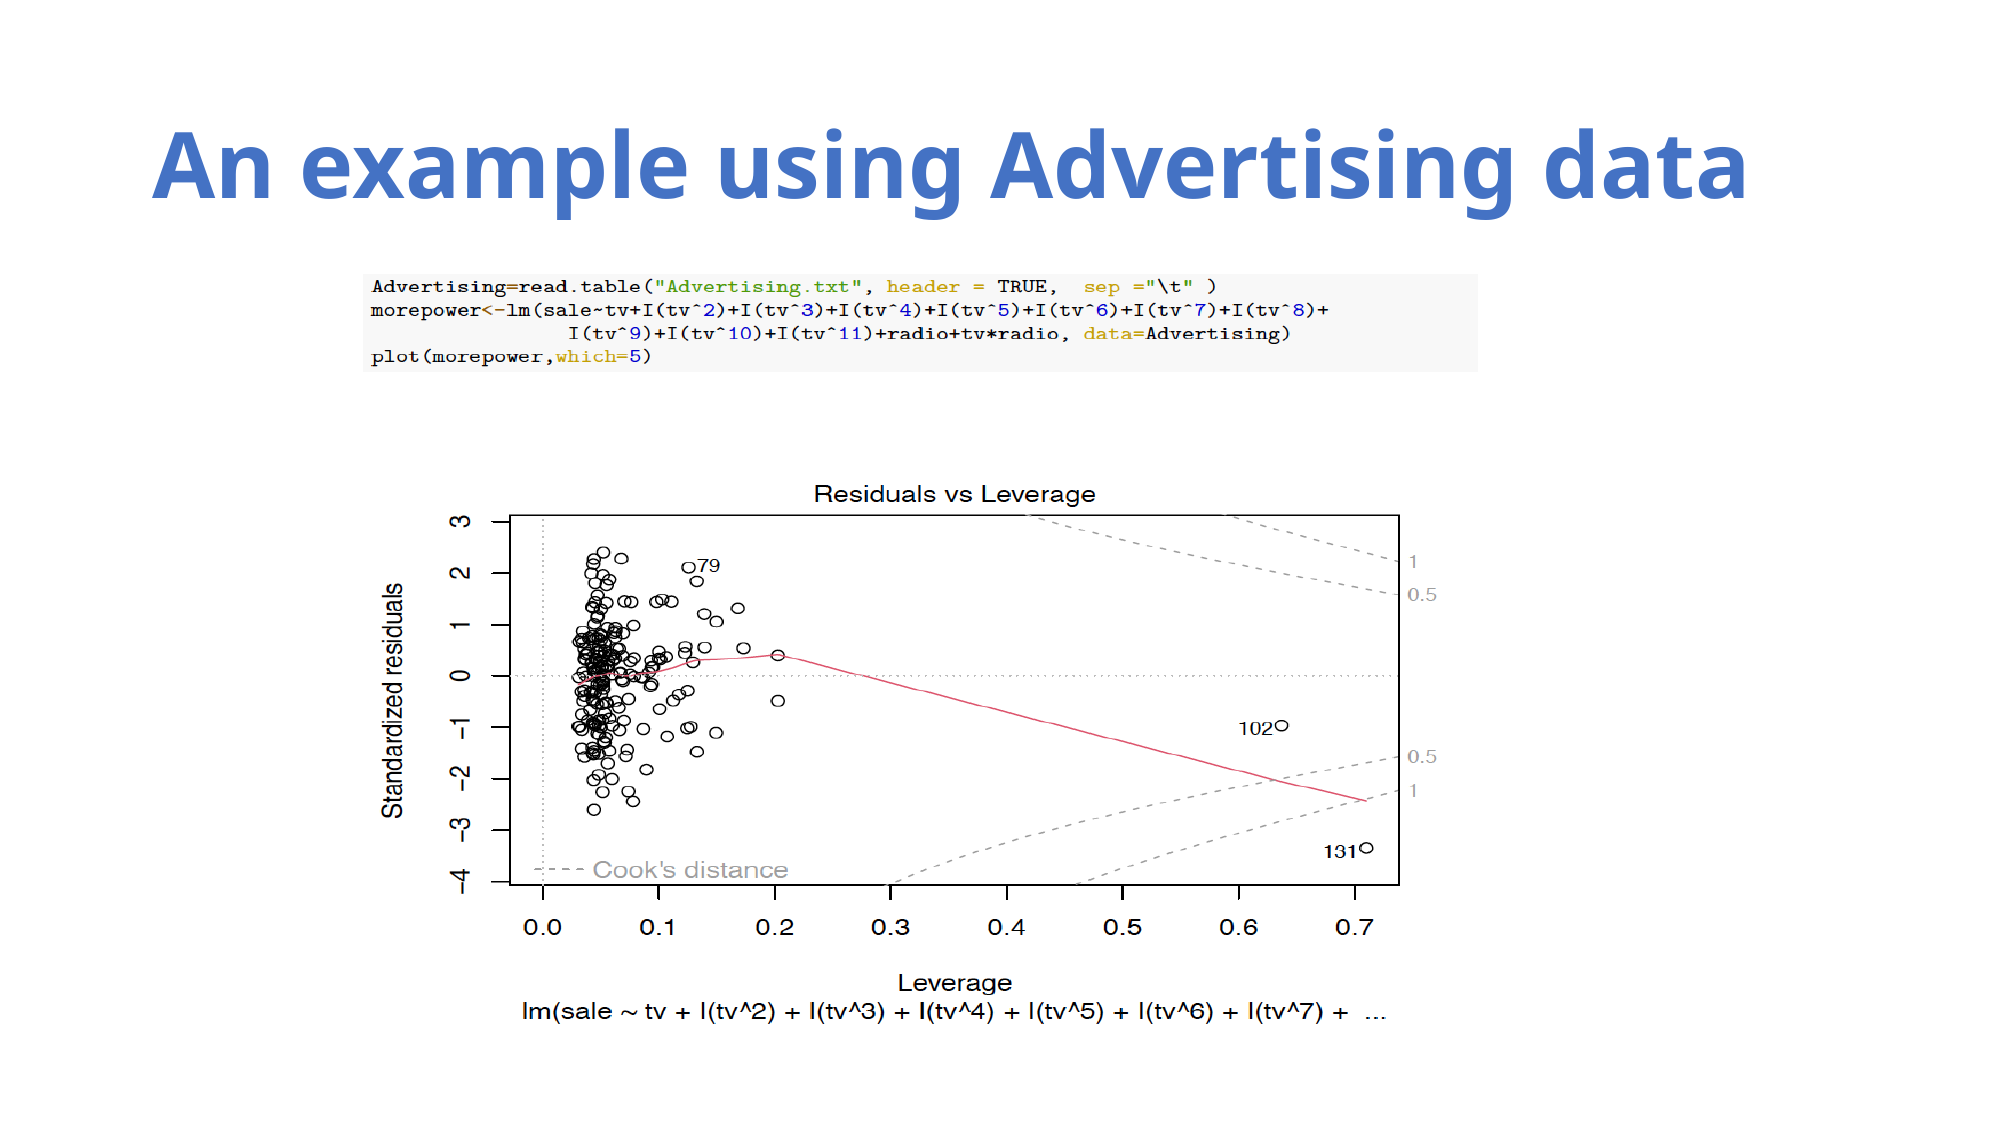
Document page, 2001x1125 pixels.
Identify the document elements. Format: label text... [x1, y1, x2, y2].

title An example using Advertising data [137, 59, 1863, 278]
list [316, 242, 1481, 1043]
